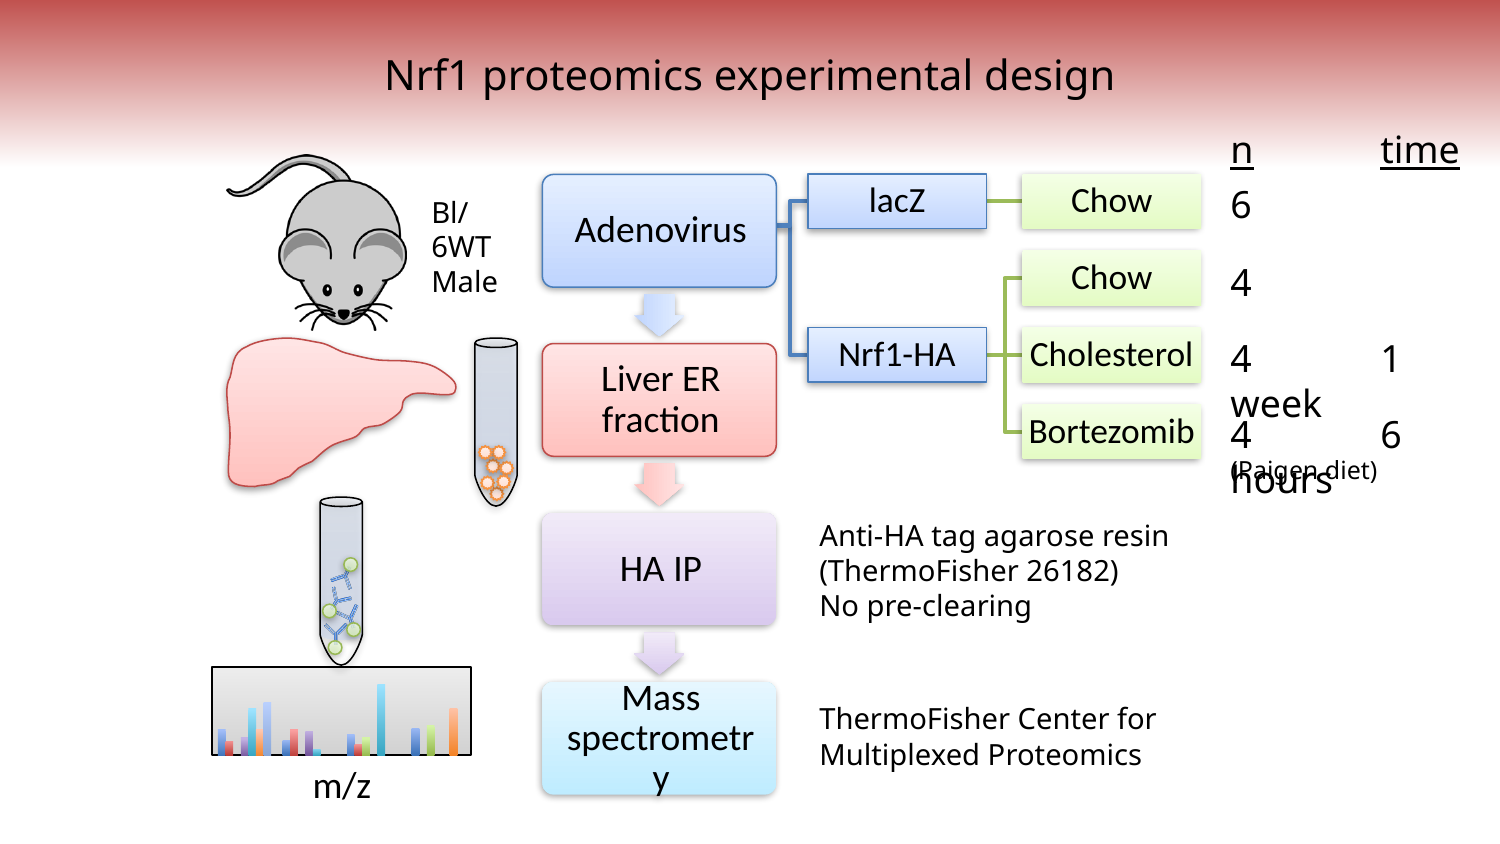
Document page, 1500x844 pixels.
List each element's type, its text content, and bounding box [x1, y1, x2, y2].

text_box ThermoFisher Center for Multiplexed Proteomics [1038, 693, 1251, 779]
title Nrf1 proteomics experimental design [75, 3, 1425, 145]
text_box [530, 173, 1035, 796]
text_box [593, 118, 1483, 625]
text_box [206, 153, 526, 844]
